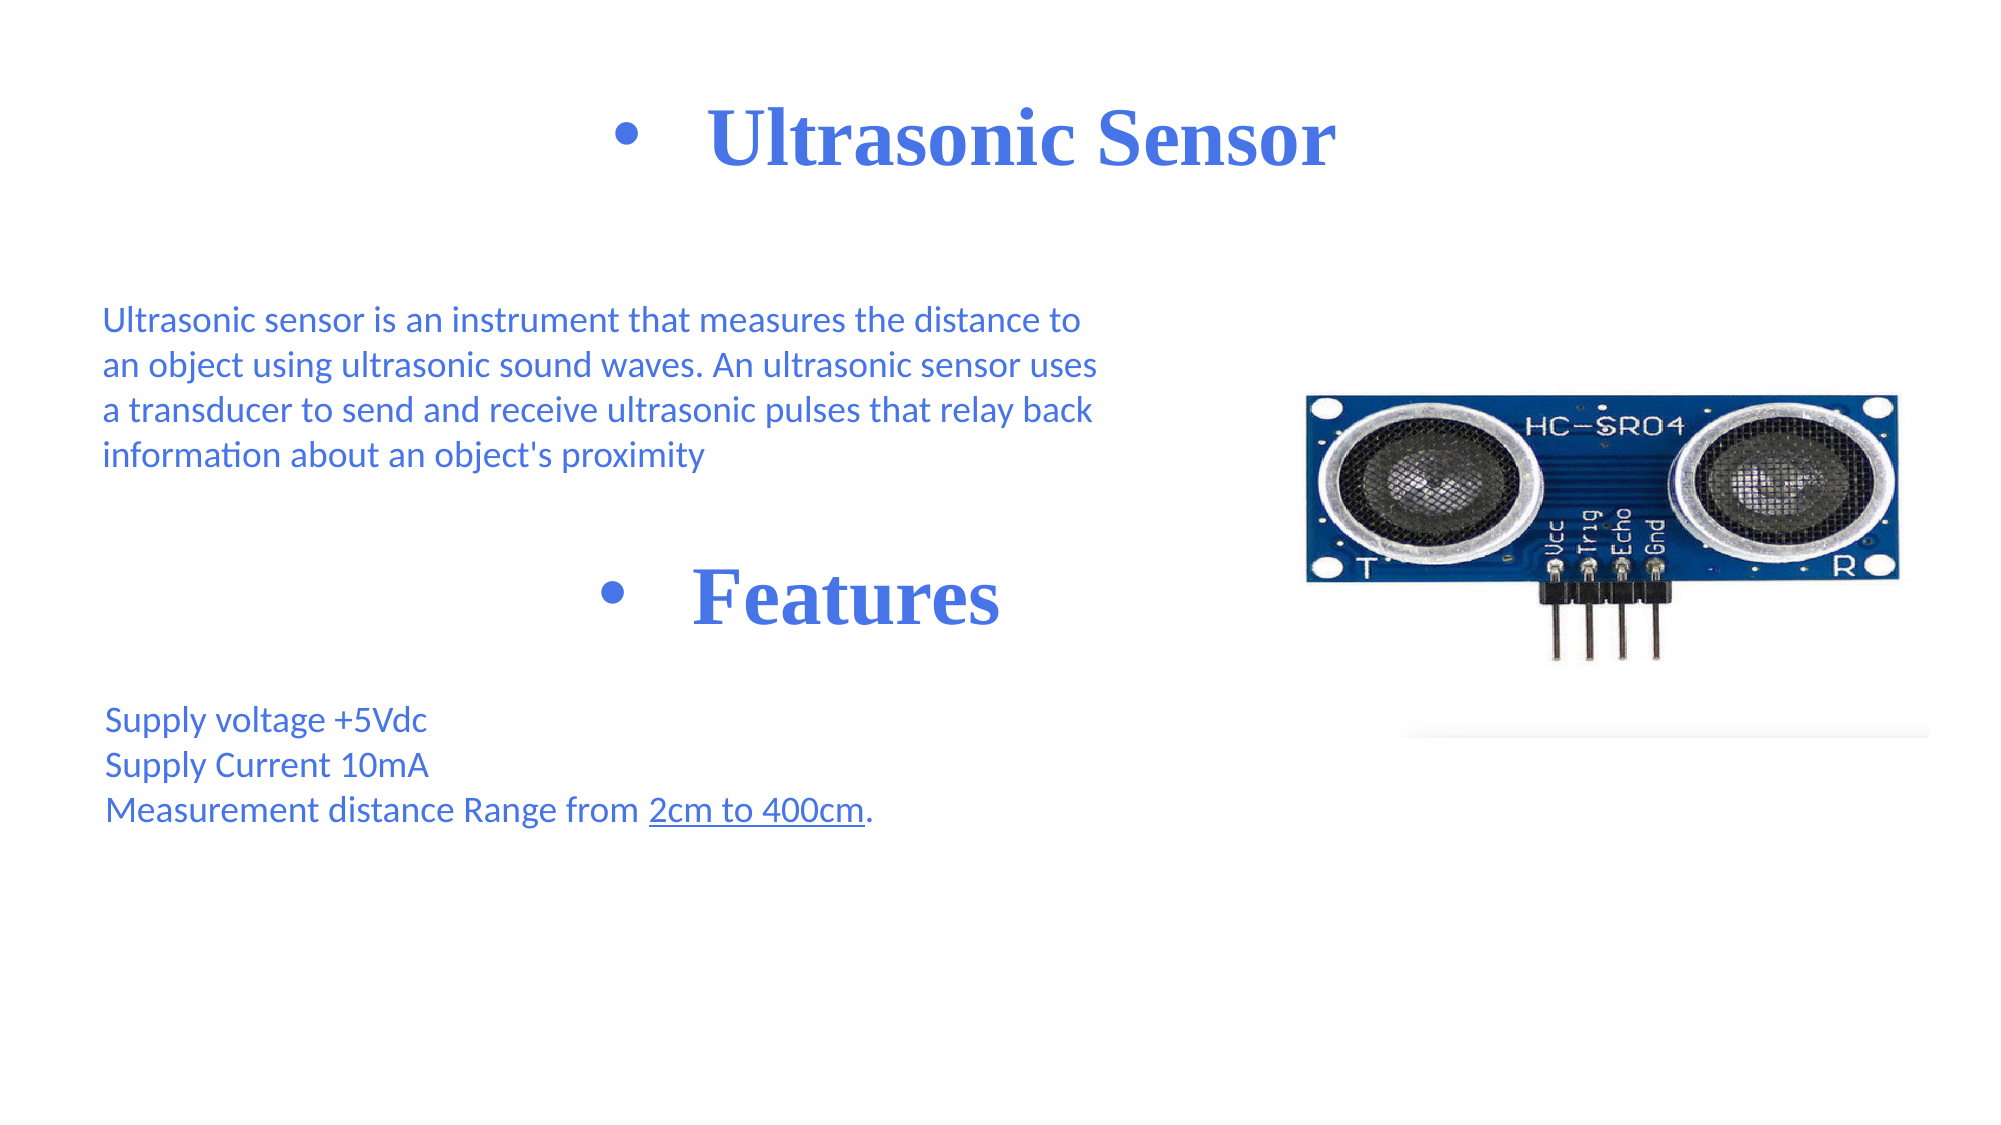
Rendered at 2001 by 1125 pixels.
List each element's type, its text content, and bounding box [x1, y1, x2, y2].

picture [1274, 274, 1929, 738]
text_box Supply voltage +5Vdc Supply Current 10mA Measurement distance Range from 2cm to 400cm. [90, 687, 928, 838]
text_box Features [399, 534, 1200, 649]
text_box Ultrasonic Sensor [575, 75, 1375, 190]
text_box Ultrasonic sensor is an instrument that measures the distance to an object using ultrasonic sound waves. An ultrasonic sensor uses a transducer to send and receive ultrasonic pulses that relay back information about an object's proximity [87, 287, 1125, 483]
